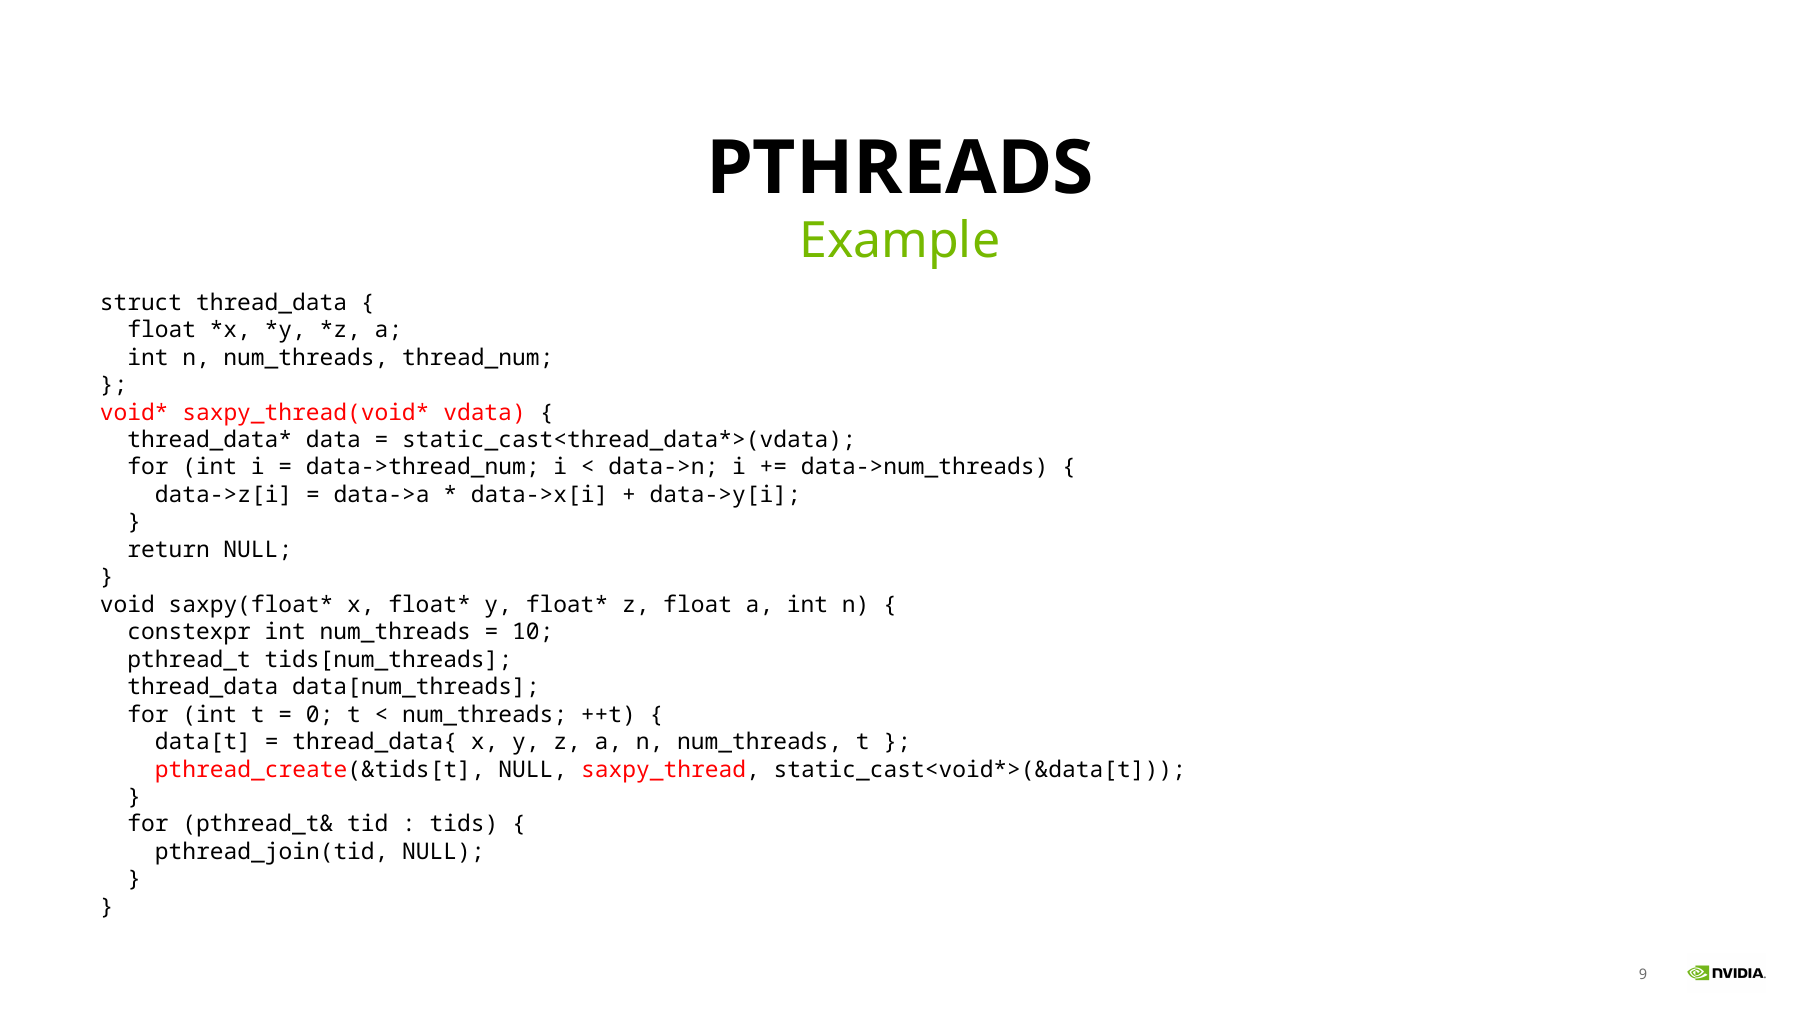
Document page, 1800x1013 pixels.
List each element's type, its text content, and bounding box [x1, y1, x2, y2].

list Example [81, 206, 1719, 294]
list struct thread_data { float *x, *y, *z, a; int n, num_threads, thread_num; }; void* saxpy_thread(void* vdata) { thread_data* data = static_cast<thread_data*>(vdata); for (int i = data->thread_num; i < data->n; i += data->num_threads) { data->z[i] = data->a * data->x[i] + data->y[i]; } return NULL; } void saxpy(float* x, float* y, float* z, float a, int n) { constexpr int num_threads = 10; pthread_t tids[num_threads]; thread_data data[num_threads]; for (int t = 0; t < num_threads; ++t) { data[t] = thread_data{ x, y, z, a, n, num_threads, t }; pthread_create(&tids[t], NULL, saxpy_thread, static_cast<void*>(&data[t])); } for (pthread_t& tid : tids) { pthread_join(tid, NULL); } } [84, 294, 1717, 956]
picture [1687, 953, 1766, 993]
title pthreads [81, 120, 1719, 206]
